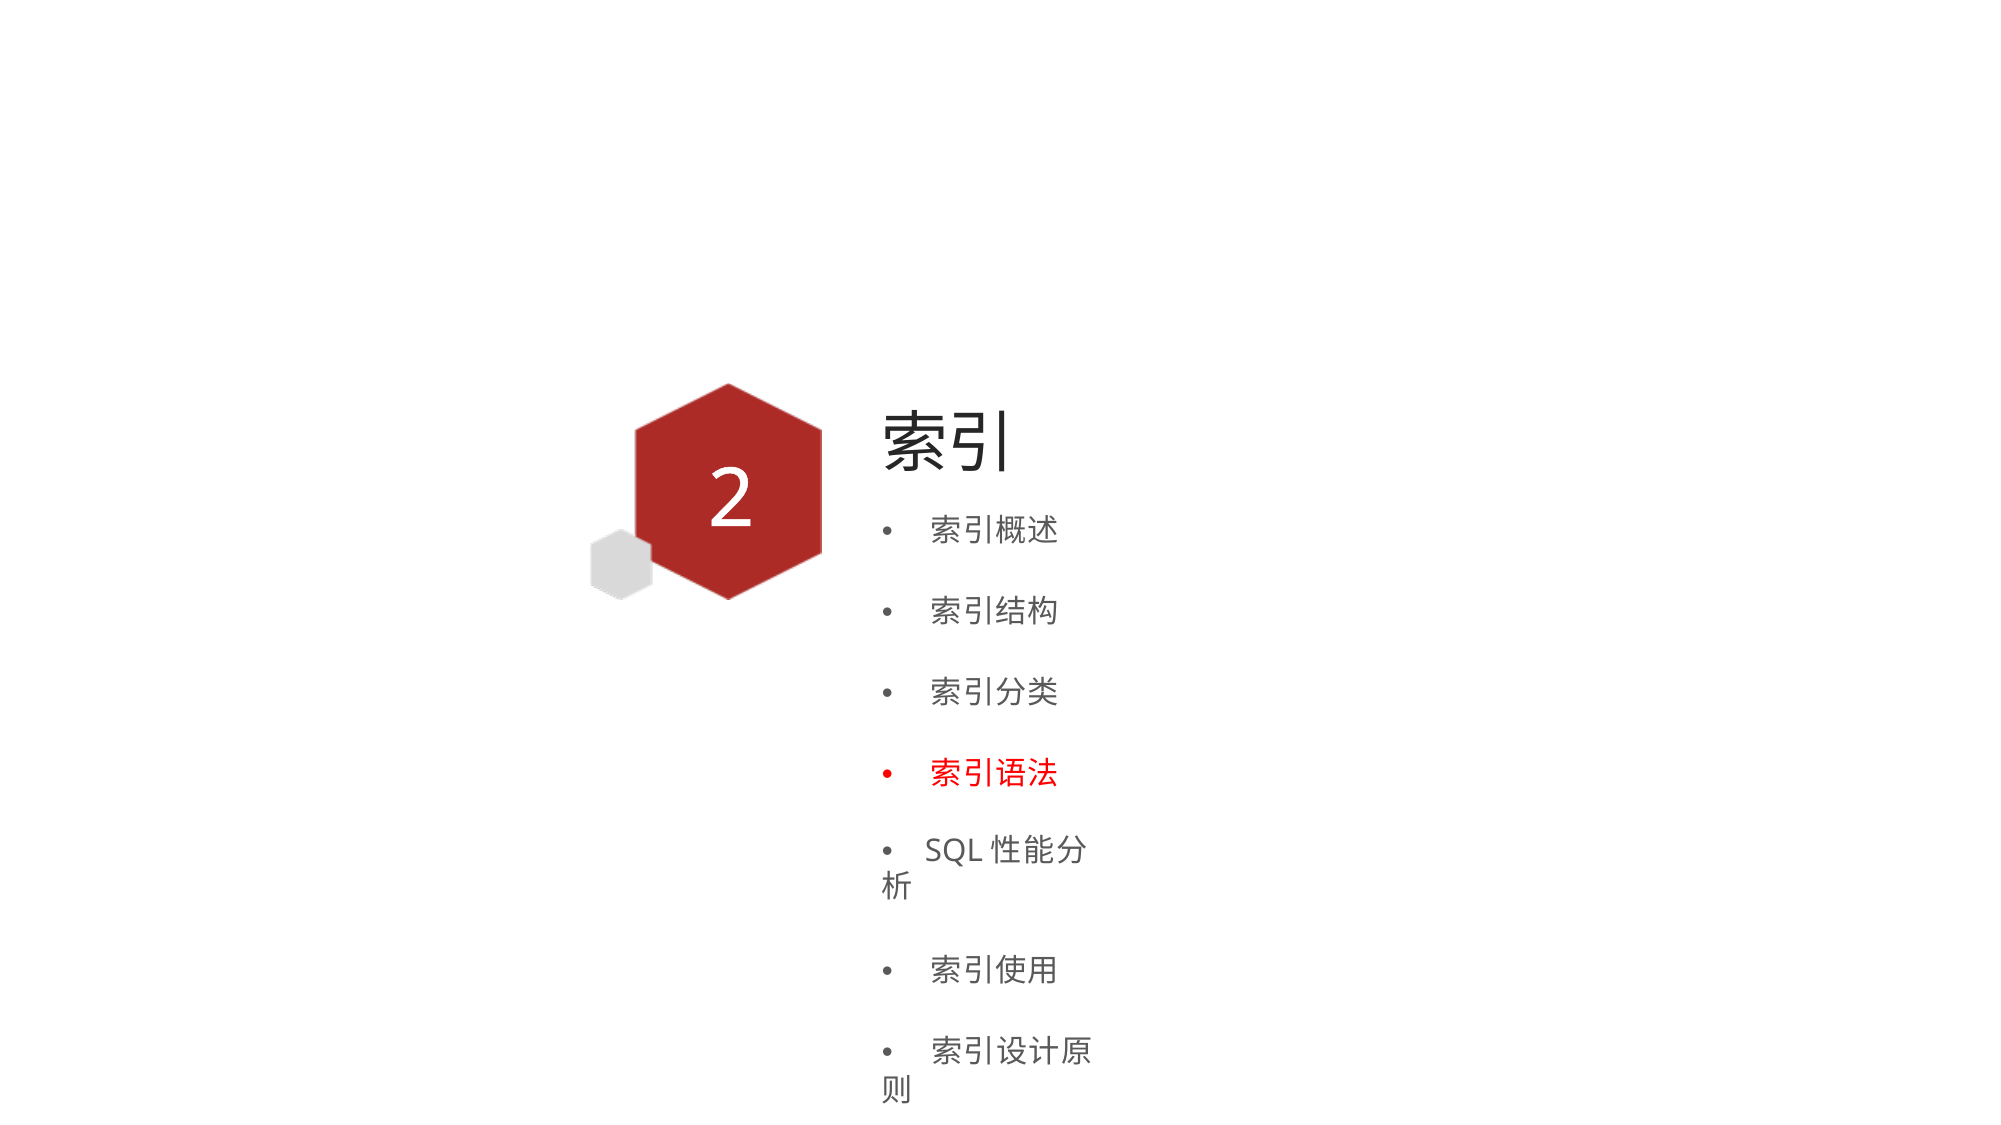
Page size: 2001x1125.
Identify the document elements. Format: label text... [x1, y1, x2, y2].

text_box 索引 • 索引概述 • 索引结构 • 索引分类 • 索引语法 • SQL性能分析 • 索引使用 • 索引设计原则 [878, 400, 1120, 1035]
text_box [589, 383, 822, 600]
